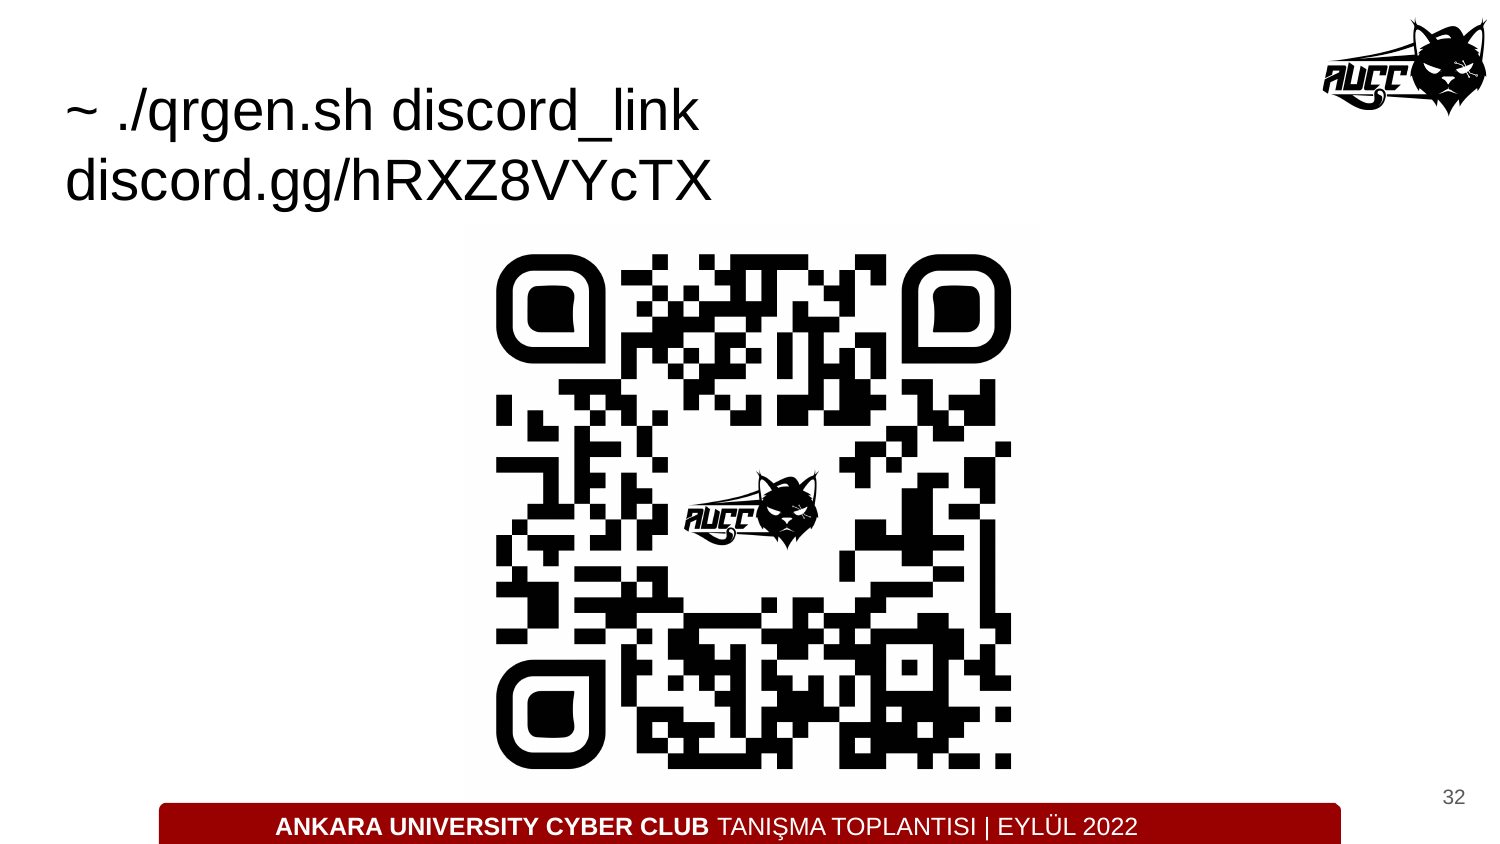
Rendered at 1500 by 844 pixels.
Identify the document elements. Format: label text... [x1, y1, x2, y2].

text_box [1322, 16, 1488, 117]
slide_number ‹#› [1436, 783, 1473, 844]
title ~ ./qrgen.sh discord_link discord.gg/hRXZ8VYcTX [63, 70, 1371, 283]
picture [465, 223, 1042, 800]
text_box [159, 803, 1341, 844]
